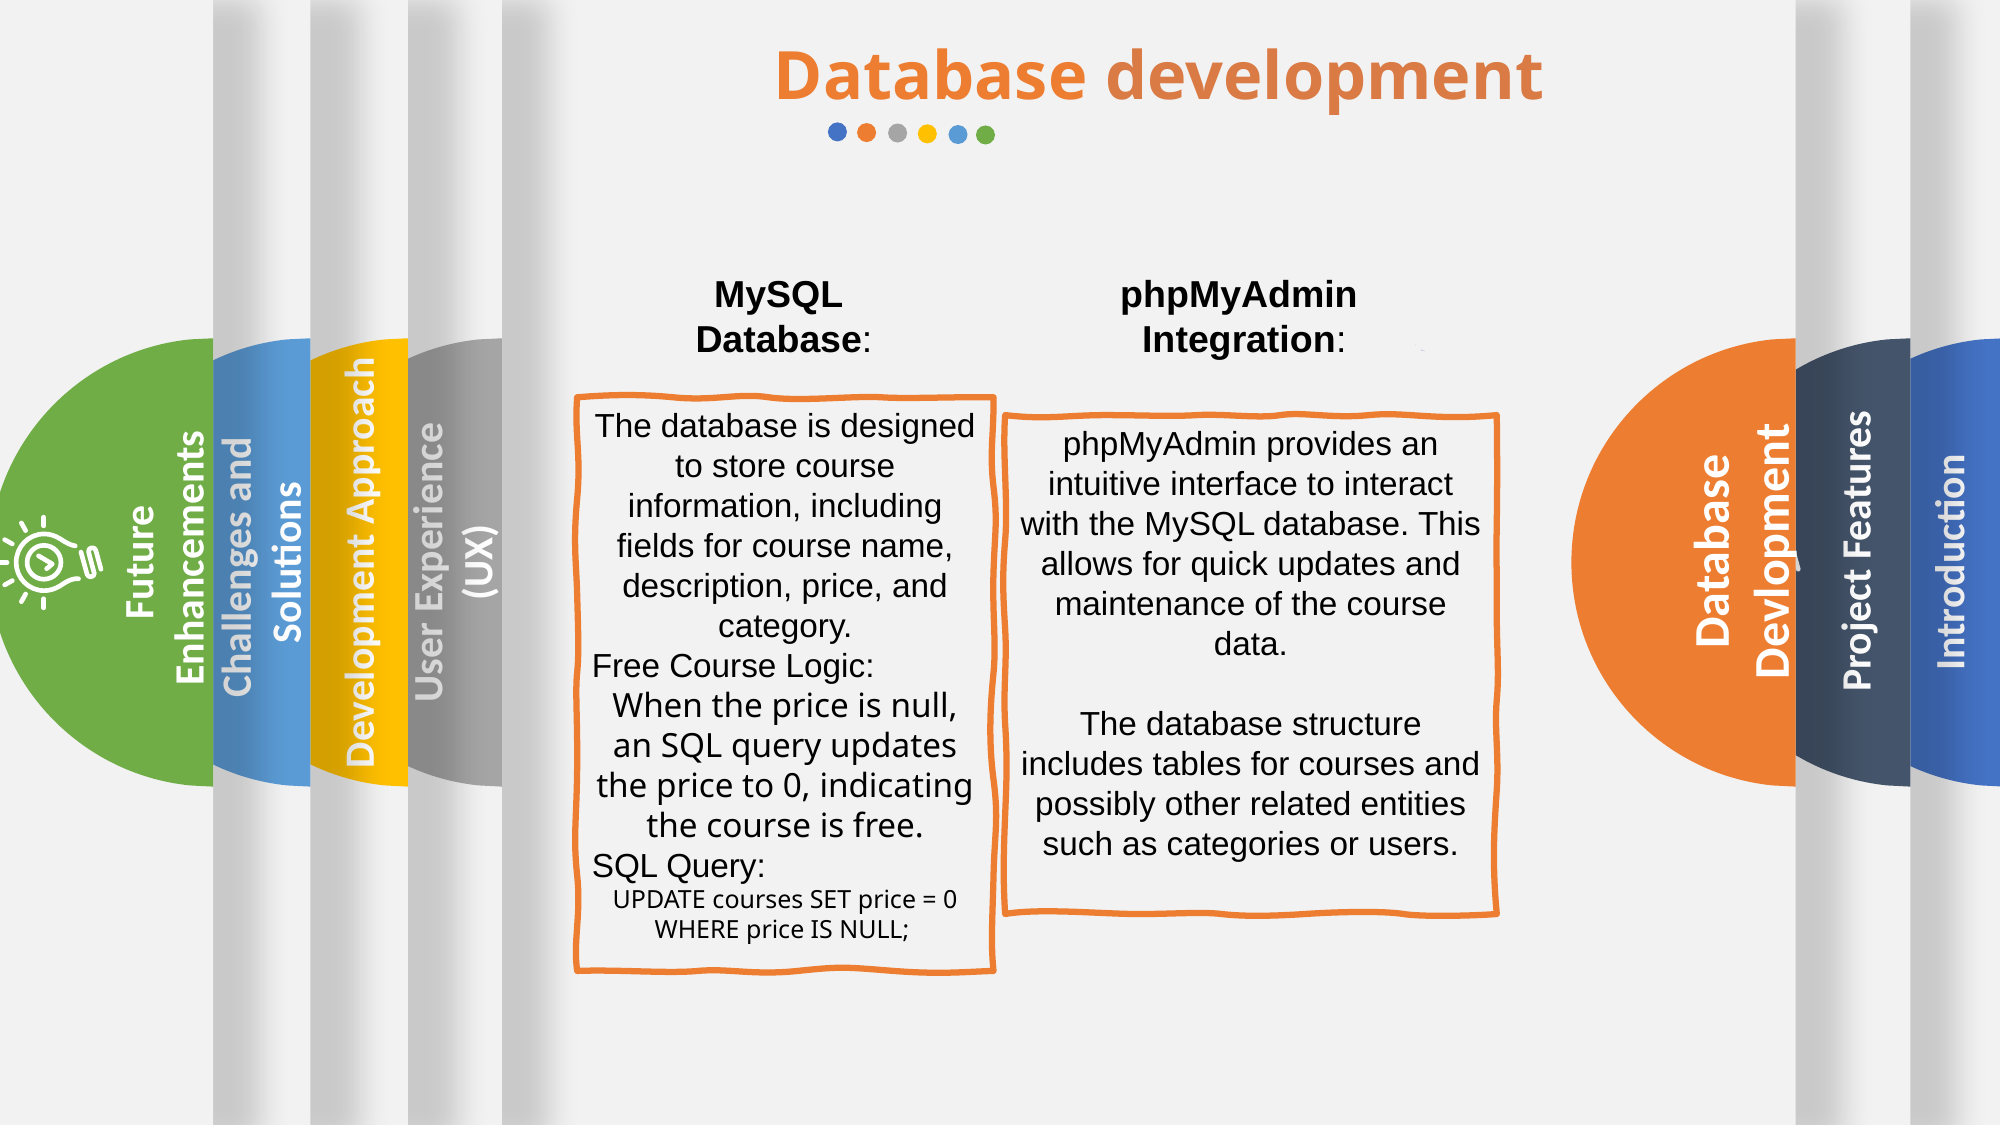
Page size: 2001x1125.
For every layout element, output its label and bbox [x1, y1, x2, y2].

text_box [1808, 0, 1911, 1125]
text_box [510, 0, 1808, 1125]
text_box [318, 0, 408, 1125]
text_box [1911, 0, 2000, 1125]
text_box [221, 0, 318, 1125]
text_box [408, 0, 510, 1125]
text_box [733, 32, 1585, 145]
text_box [0, 0, 221, 1125]
